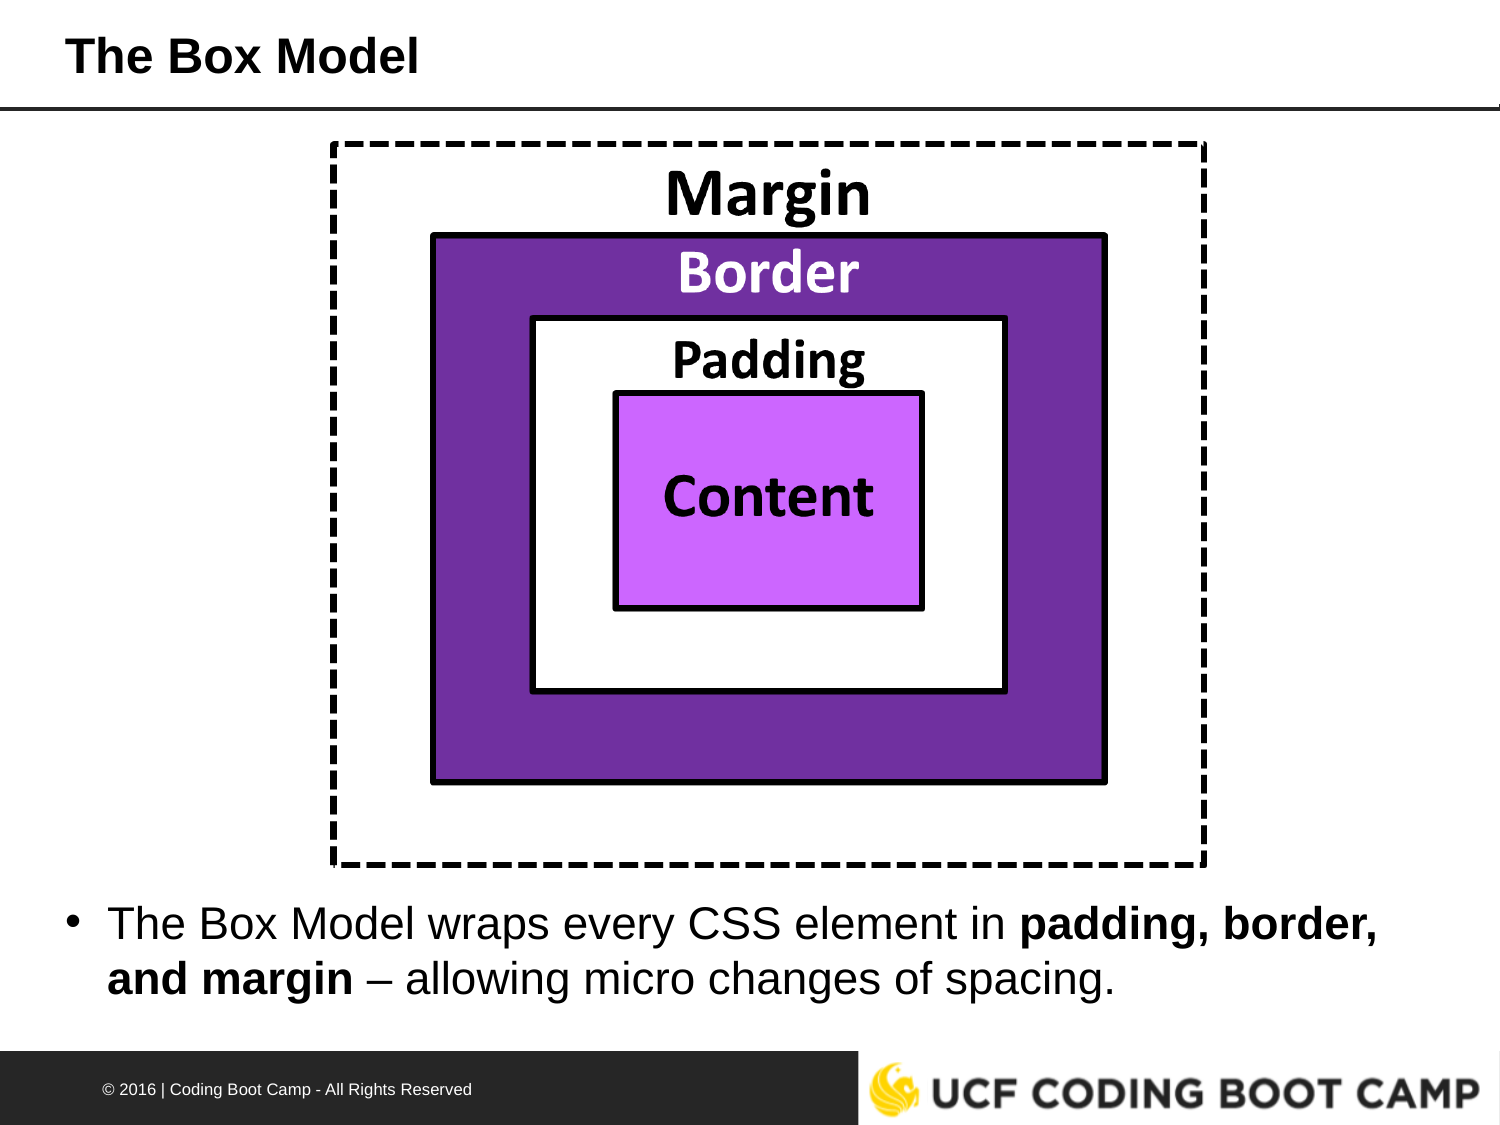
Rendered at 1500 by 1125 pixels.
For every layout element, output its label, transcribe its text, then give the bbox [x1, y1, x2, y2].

text_box The Box Model [50, 16, 913, 91]
text_box The Box Model wraps every CSS element in padding, border, and margin – allowing micro changes of spacing. [49, 878, 1463, 1050]
picture [858, 1051, 1500, 1125]
text_box [0, 0, 1500, 109]
picture [329, 128, 1207, 869]
